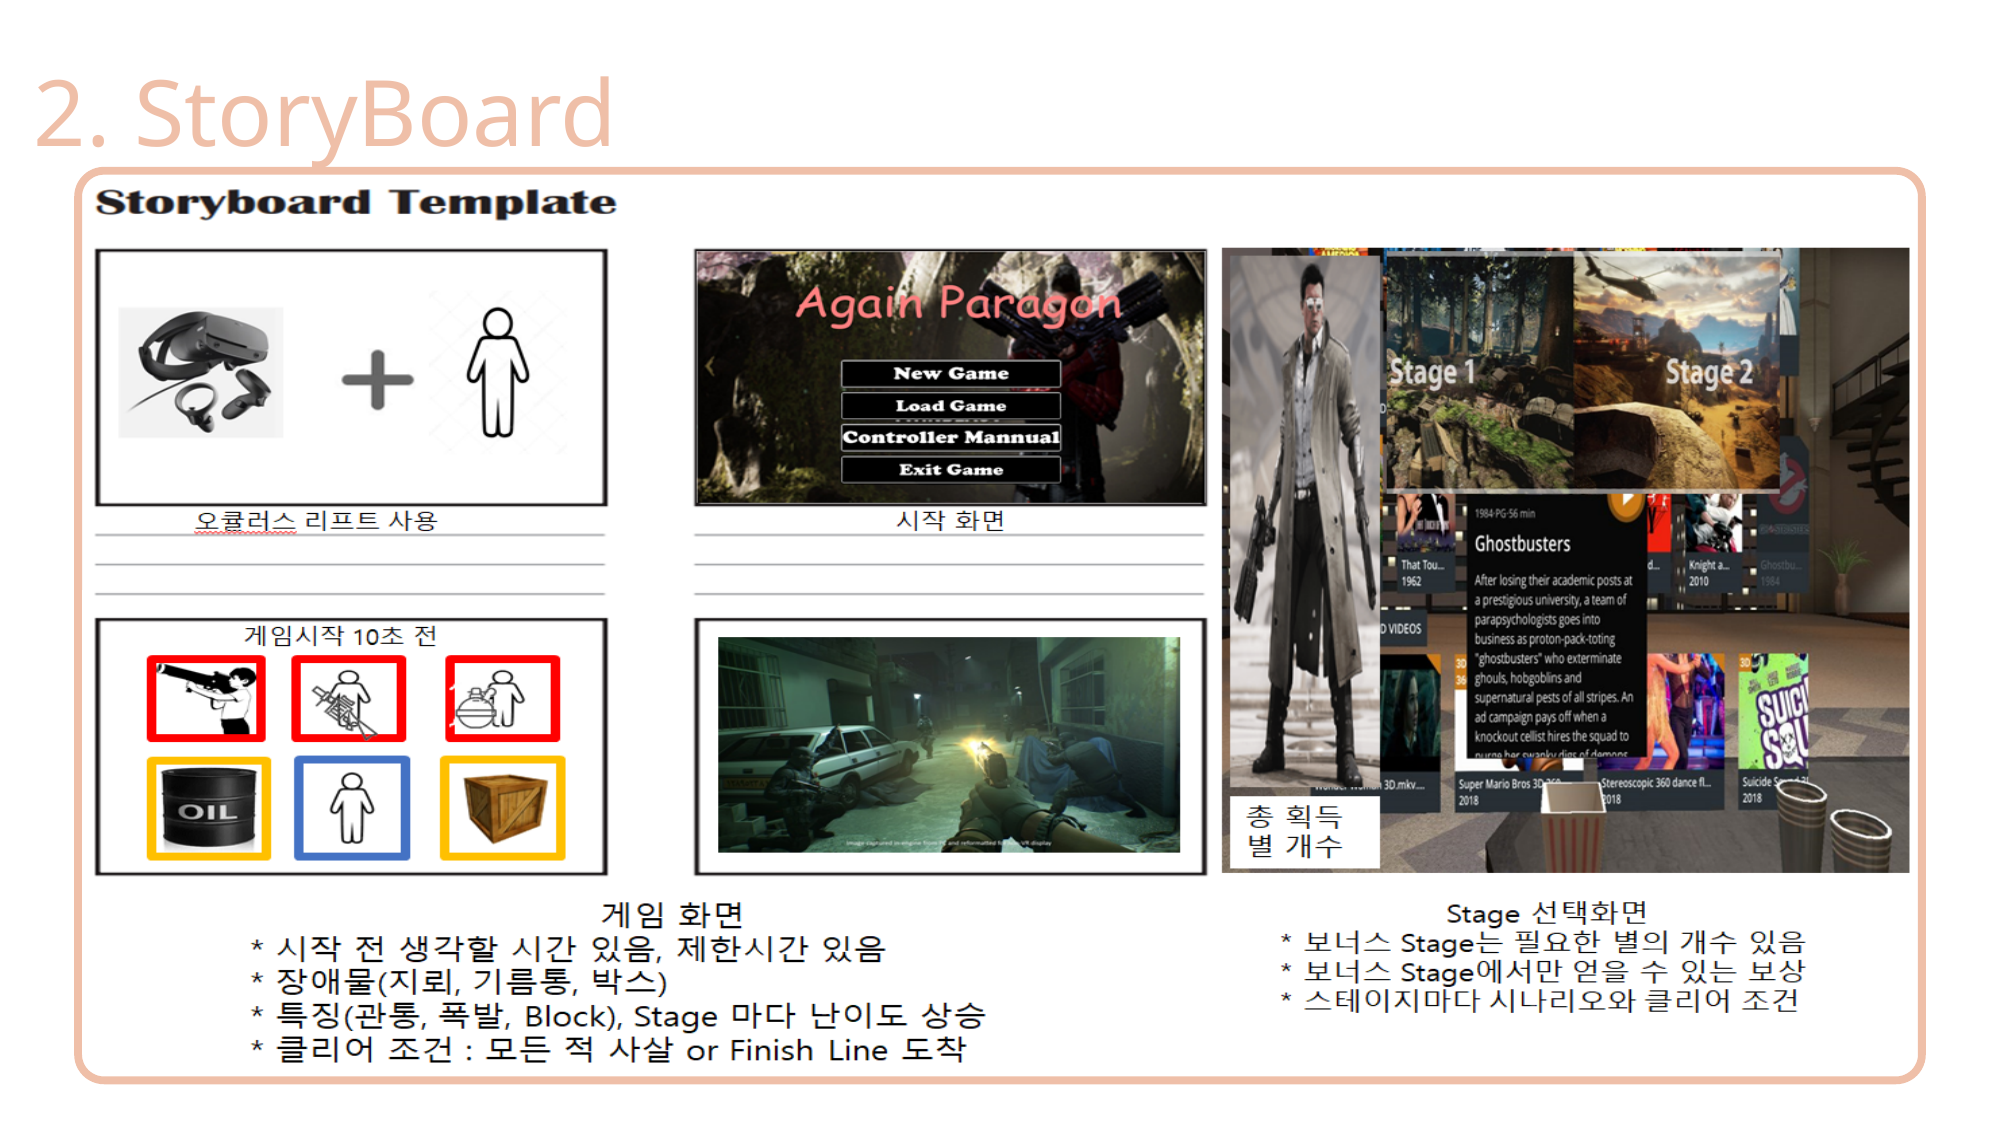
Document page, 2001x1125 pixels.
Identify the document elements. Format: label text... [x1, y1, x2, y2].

picture [93, 188, 1911, 1066]
text_box 2. StoryBoard [19, 47, 633, 173]
text_box [77, 169, 1923, 1082]
